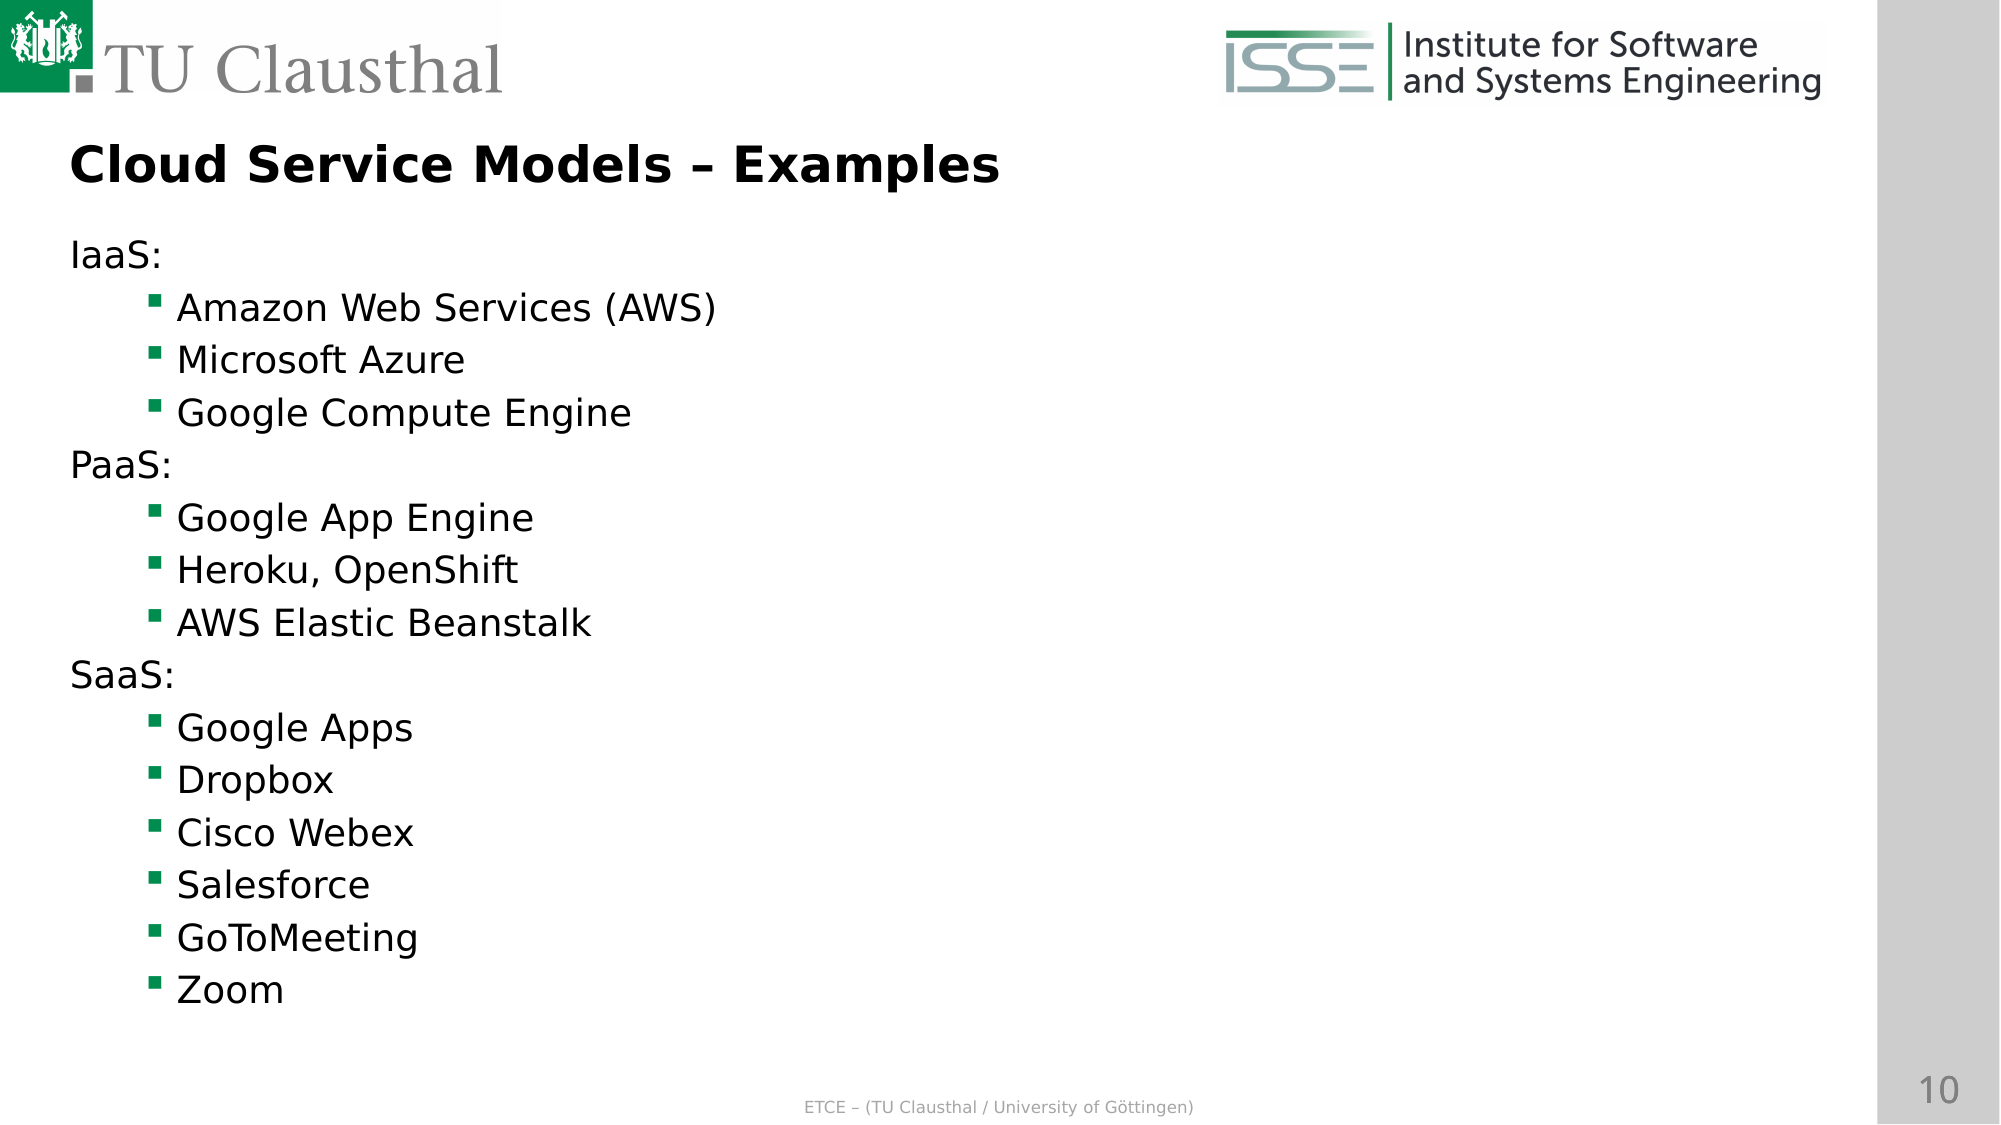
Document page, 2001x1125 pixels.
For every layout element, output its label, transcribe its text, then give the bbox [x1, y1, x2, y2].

text_box Cloud Service Models – Examples [54, 125, 1819, 208]
text_box IaaS: Amazon Web Services (AWS) Microsoft Azure Google Compute Engine PaaS: Google App Engine Heroku, OpenShift AWS Elastic Beanstalk SaaS: Google Apps Dropbox Cisco Webex Salesforce GoToMeeting Zoom [54, 208, 1819, 1035]
picture [1218, 22, 1826, 107]
picture [0, 0, 502, 93]
